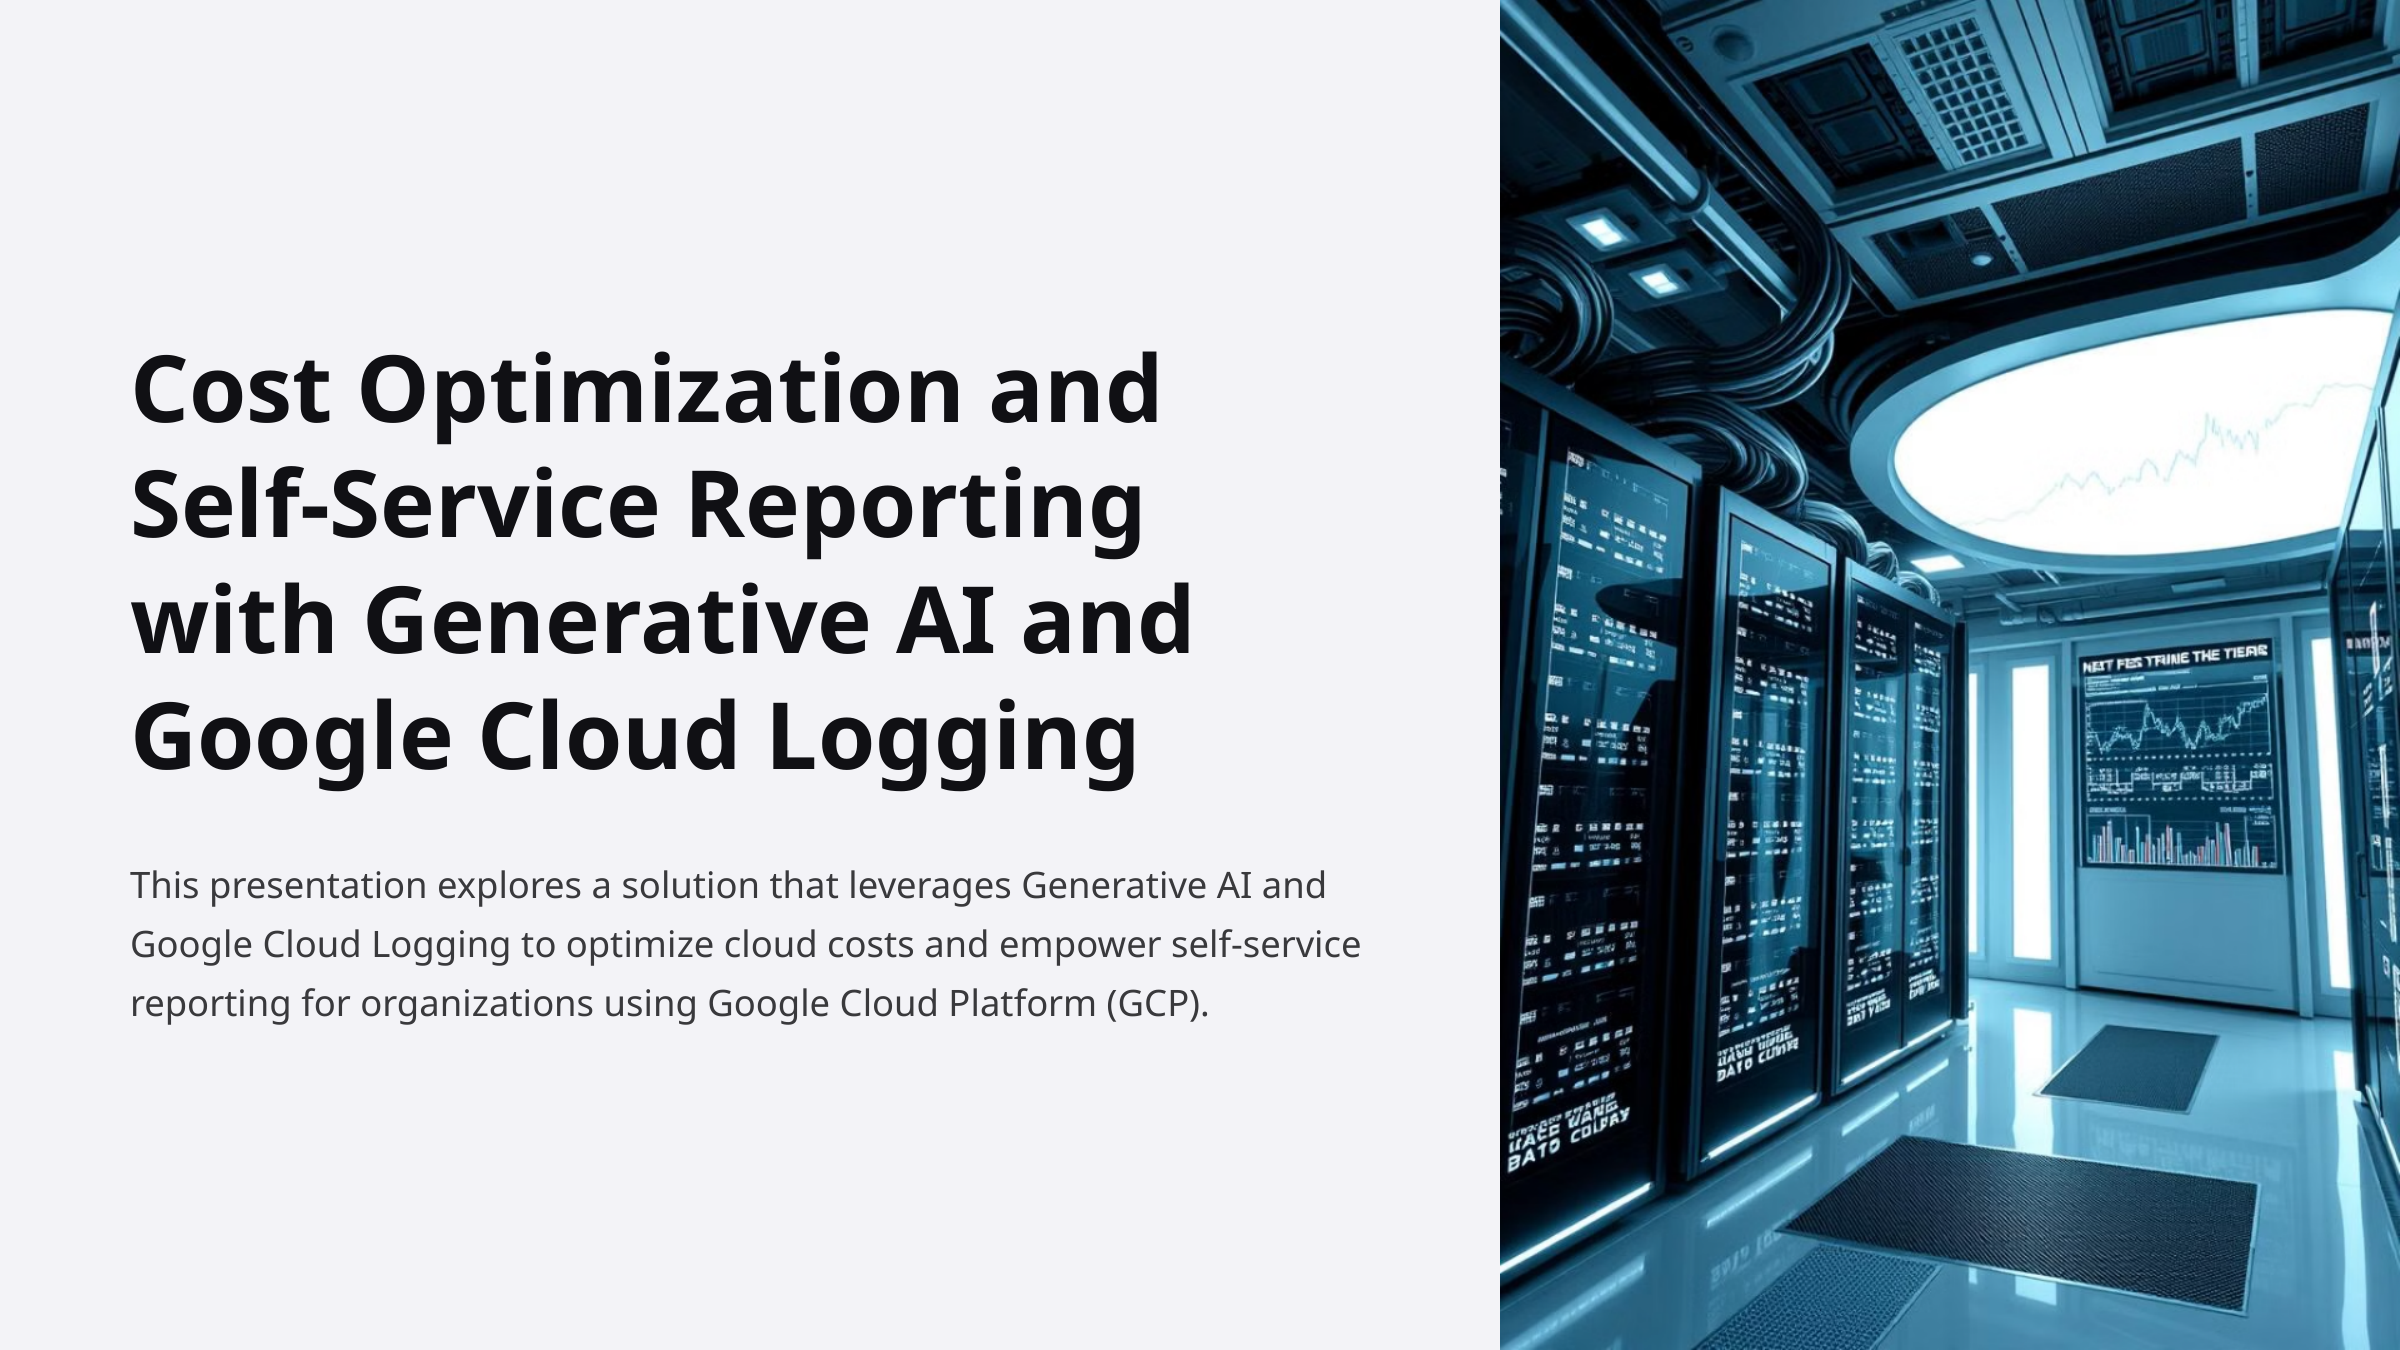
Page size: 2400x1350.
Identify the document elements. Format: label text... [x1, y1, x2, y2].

text_box Cost Optimization and Self-Service Reporting with Generative AI and Google Cloud Logging [130, 325, 1370, 791]
text_box This presentation explores a solution that leverages Generative AI and Google Cloud Logging to optimize cloud costs and empower self-service reporting for organizations using Google Cloud Platform (GCP). [130, 846, 1370, 1025]
picture [1499, 0, 2400, 1350]
